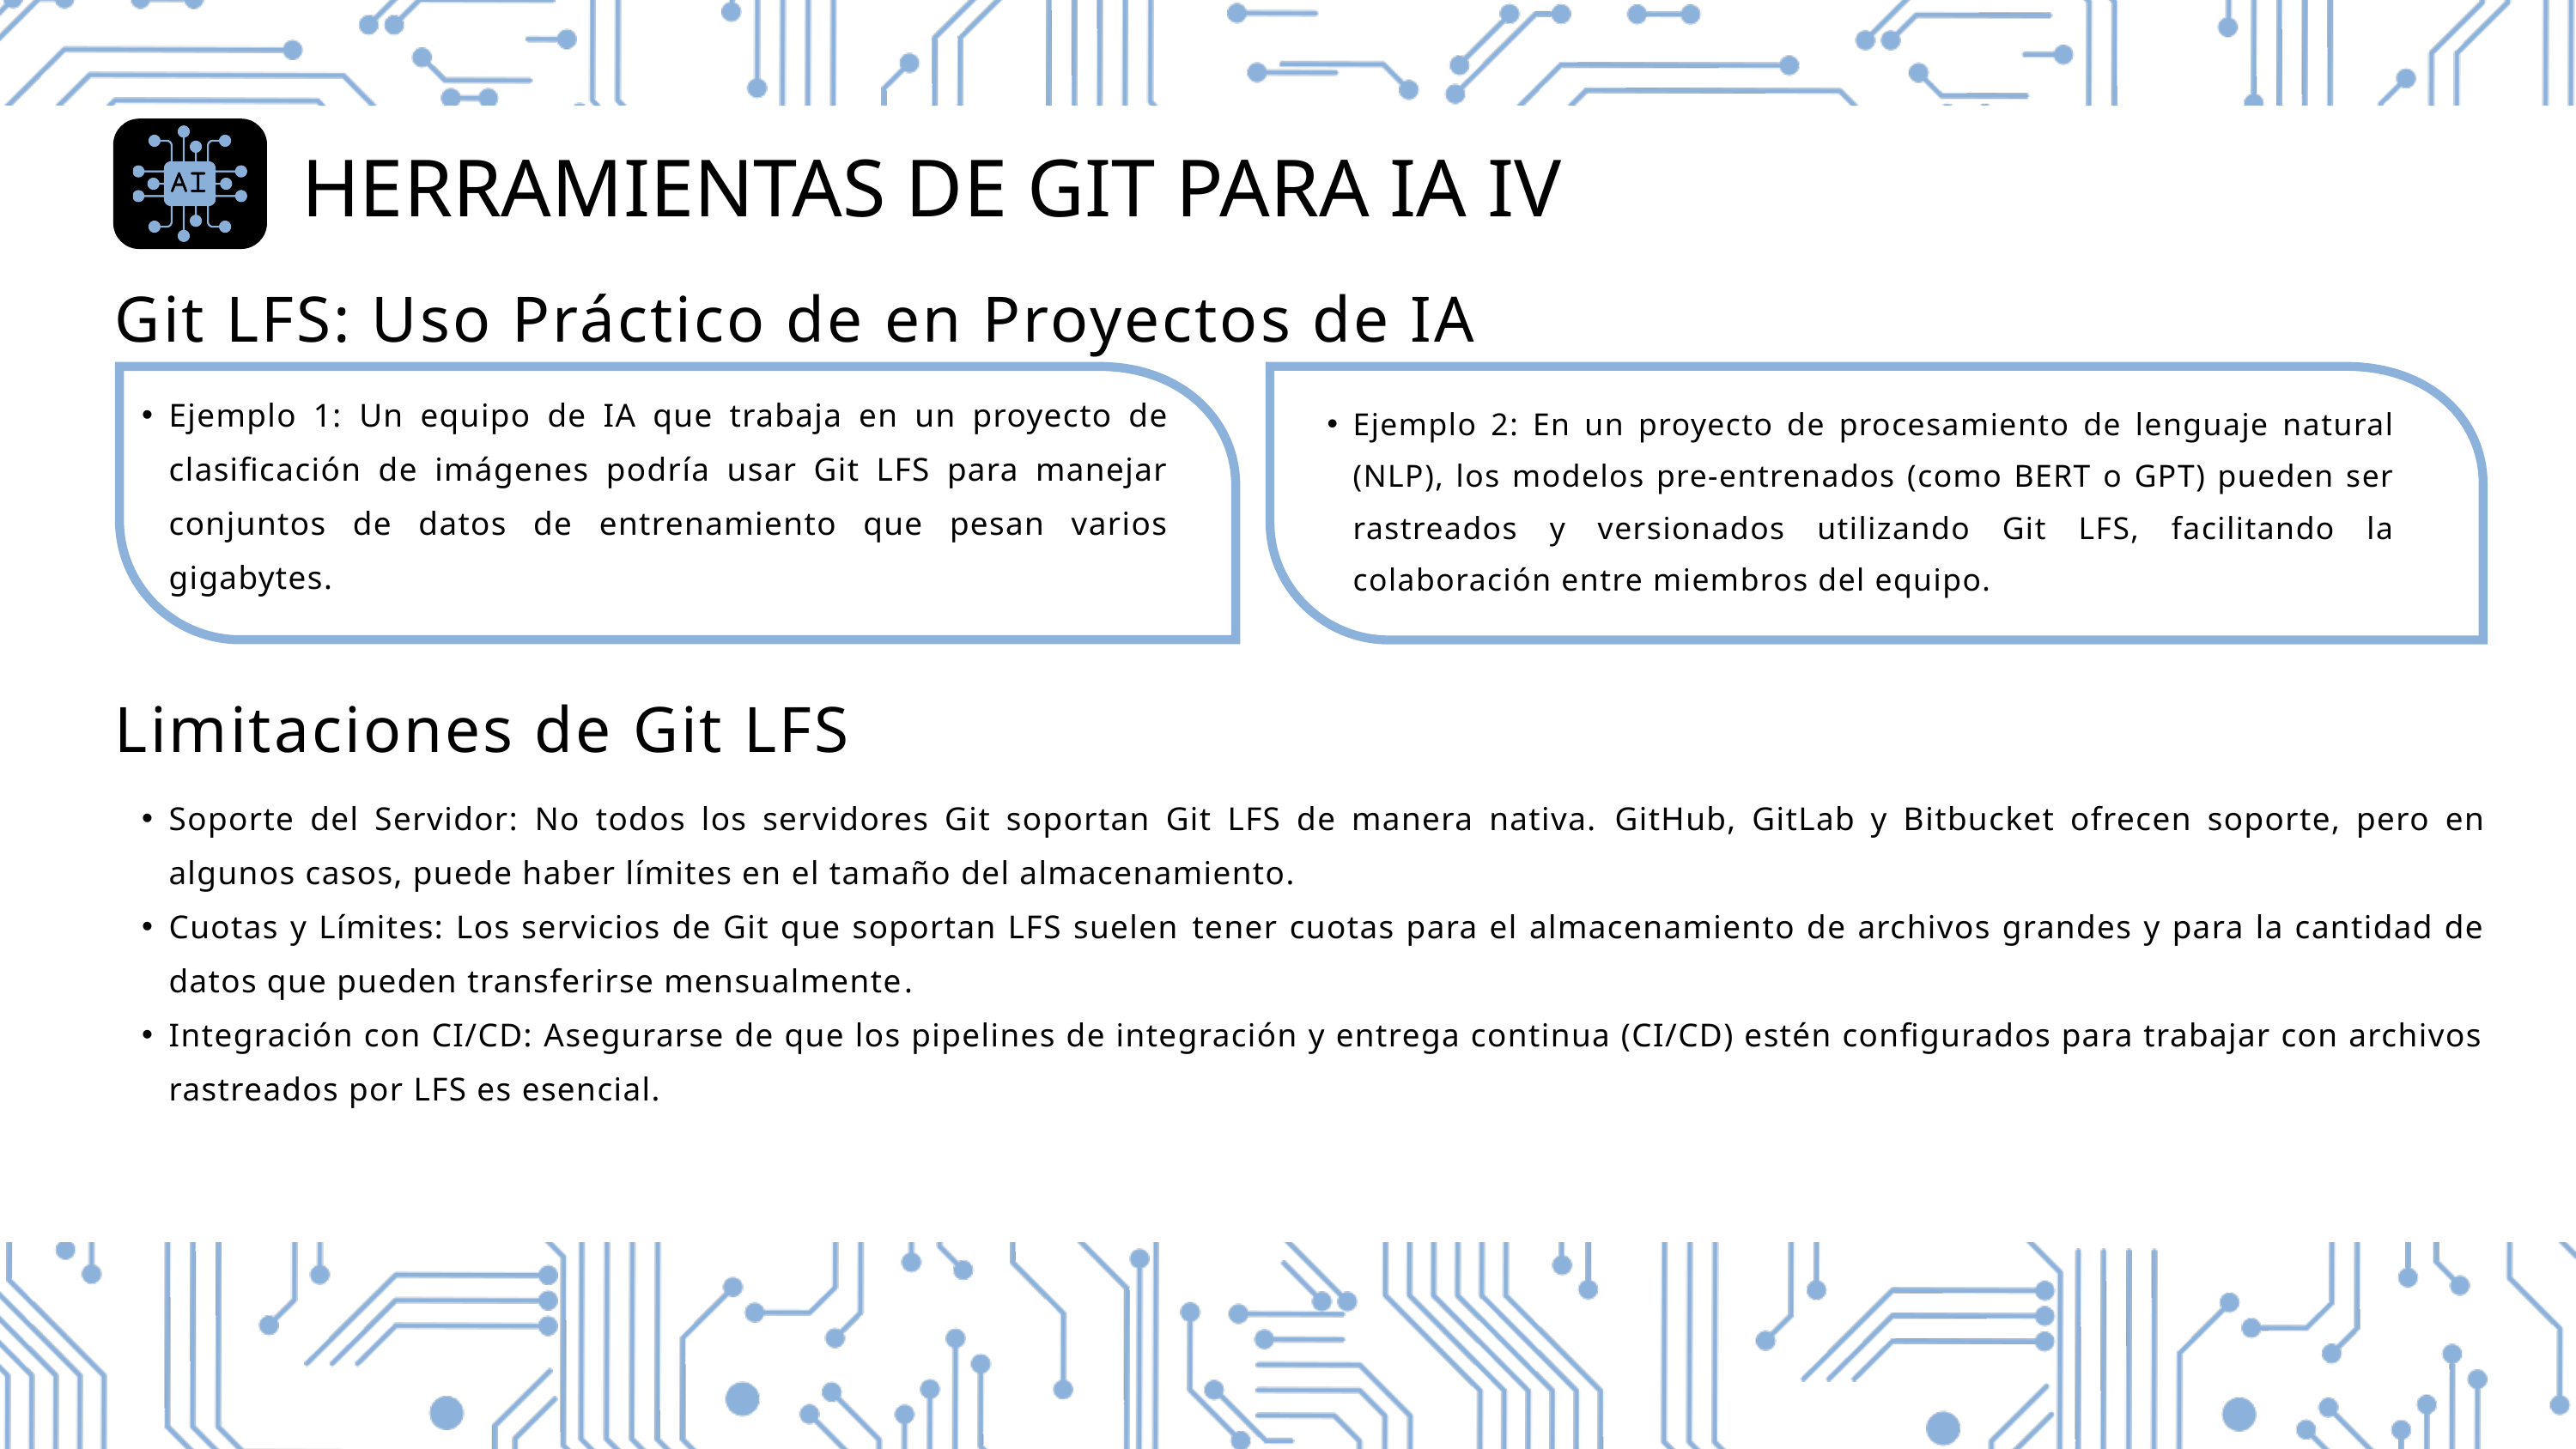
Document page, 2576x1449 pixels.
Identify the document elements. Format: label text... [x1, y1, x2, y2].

text_box Git LFS: Uso Práctico de en Proyectos de IA [114, 247, 1804, 355]
text_box Limitaciones de Git LFS [114, 658, 1020, 765]
text_box [0, 0, 2576, 106]
text_box [0, 1242, 2576, 1449]
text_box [112, 118, 268, 250]
text_box HERRAMIENTAS DE GIT PARA IA IV [301, 121, 2554, 233]
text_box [1265, 361, 2488, 645]
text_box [114, 361, 1241, 645]
text_box Soporte del Servidor: No todos los servidores Git soportan Git LFS de manera nativa. GitHub, GitLab y Bitbucket ofrecen soporte, pero en algunos casos, puede haber límites en el tamaño del almacenamiento. Cuotas y Límites: Los servicios de Git que soportan LFS suelen tener cuotas para el almacenamiento de archivos grandes y para la cantidad de datos que pueden transferirse mensualmente. Integración con CI/CD: Asegurarse de que los pipelines de integración y entrega continua (CI/CD) estén configurados para trabajar con archivos rastreados por LFS es esencial. [114, 782, 2488, 1107]
